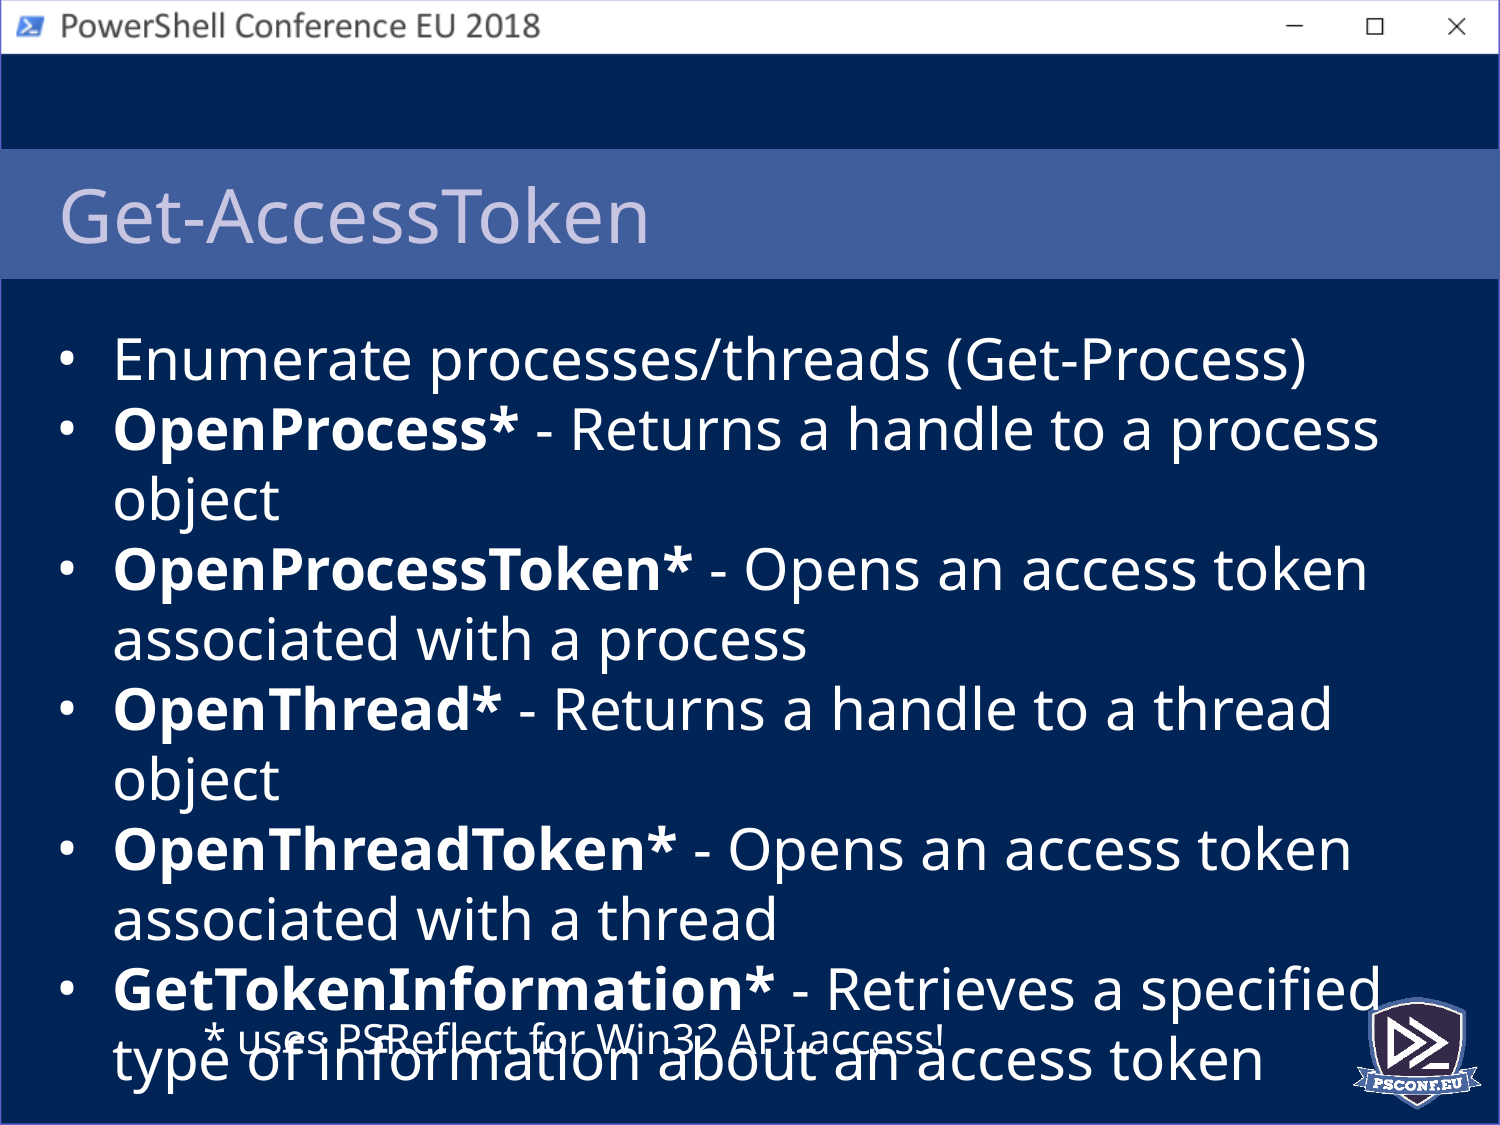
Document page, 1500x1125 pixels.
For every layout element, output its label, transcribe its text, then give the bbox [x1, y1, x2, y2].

list Enumerate processes/threads (Get-Process) OpenProcess* - Returns a handle to a process object OpenProcessToken* - Opens an access token associated with a process OpenThread* - Returns a handle to a thread object OpenThreadToken* - Opens an access token associated with a thread GetTokenInformation* - Retrieves a specified type of information about an access token [41, 314, 1459, 1036]
picture [0, 0, 1500, 149]
text_box * uses PSReflect for Win32 API access! [188, 997, 1079, 1081]
title Get-AccessToken [0, 149, 1500, 279]
picture [0, 279, 1500, 1125]
